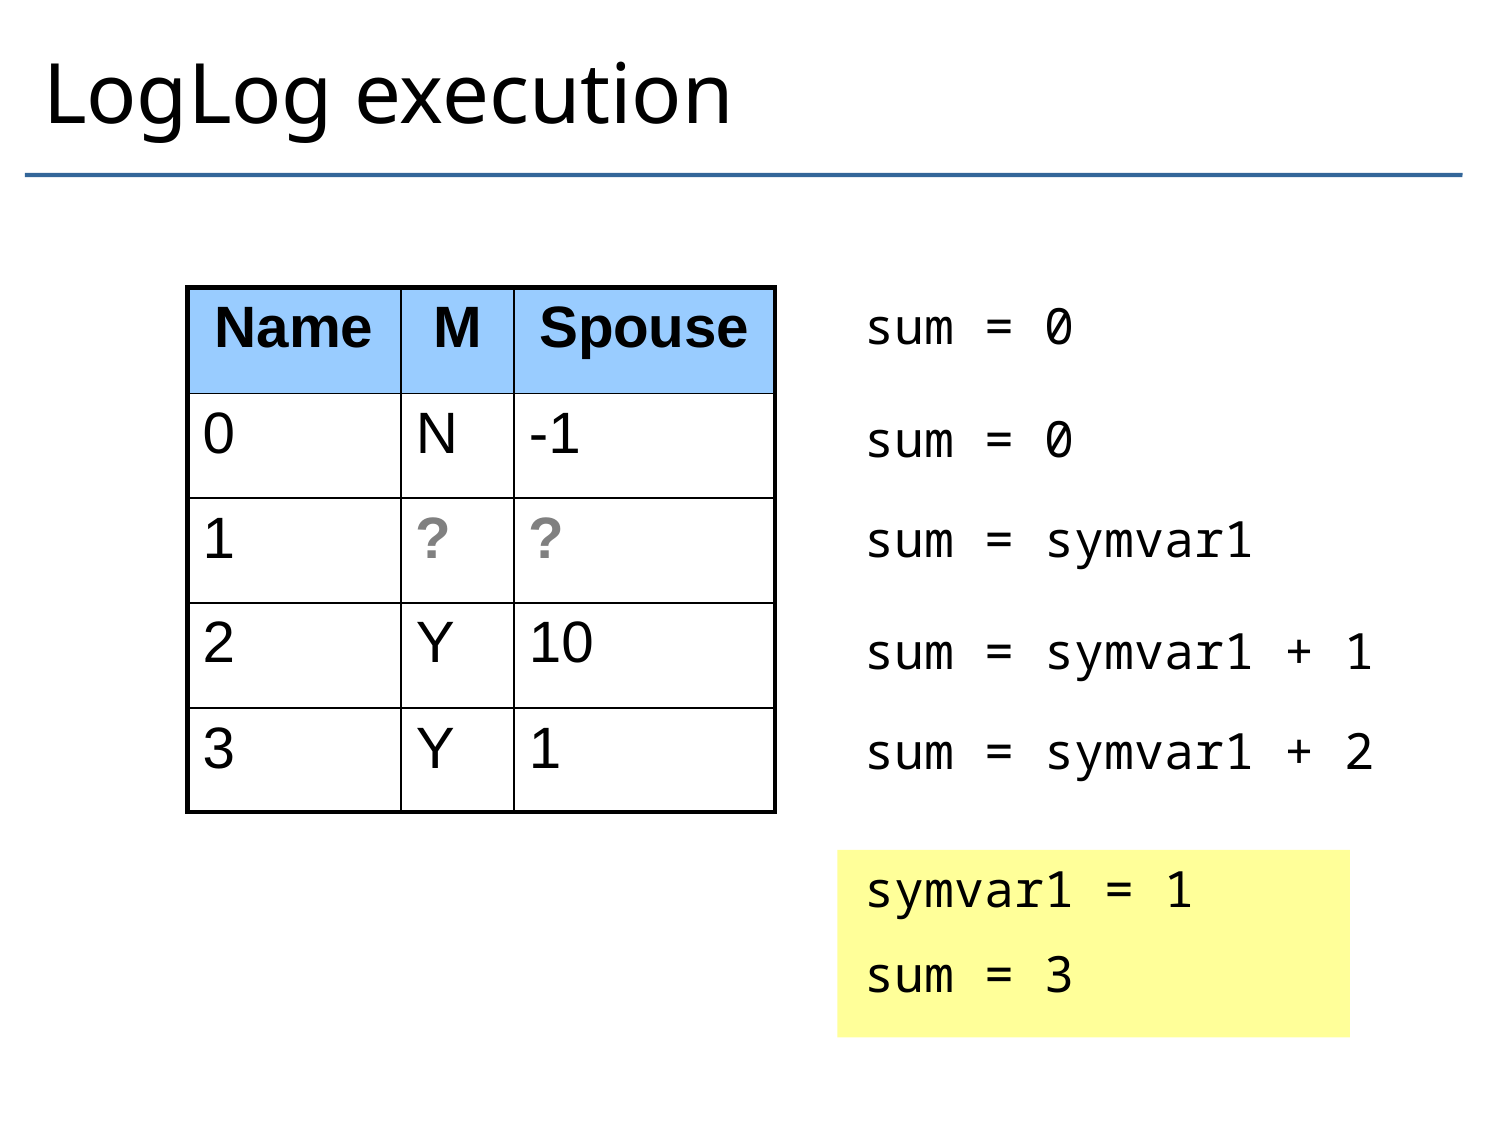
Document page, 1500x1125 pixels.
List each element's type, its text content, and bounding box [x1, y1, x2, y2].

text_box sum = 0 [849, 287, 1203, 363]
table_cell ? [515, 499, 773, 602]
table_cell Y [402, 709, 513, 810]
table_cell Y [402, 604, 513, 707]
text_box sum = symvar1 + 1 [849, 612, 1400, 688]
table_cell 2 [190, 604, 400, 707]
text_box sum = 0 [849, 399, 1203, 475]
title LogLog execution [27, 0, 1379, 181]
table_cell 1 [190, 499, 400, 602]
table_cell -1 [515, 394, 773, 497]
table_header M [402, 290, 513, 393]
text_box [837, 849, 1350, 1038]
table_cell 1 [515, 709, 773, 810]
table_header Spouse [515, 290, 773, 393]
table_cell 3 [190, 709, 400, 810]
text_box sum = symvar1 + 2 [849, 712, 1400, 788]
table_header Name [190, 290, 400, 393]
table_cell N [402, 394, 513, 497]
table_cell 0 [190, 394, 400, 497]
text_box sum = symvar1 [849, 499, 1302, 575]
table_cell ? [402, 499, 513, 602]
table_cell 10 [515, 604, 773, 707]
text_box symvar1 = 1 sum = 3 [849, 849, 1400, 1010]
